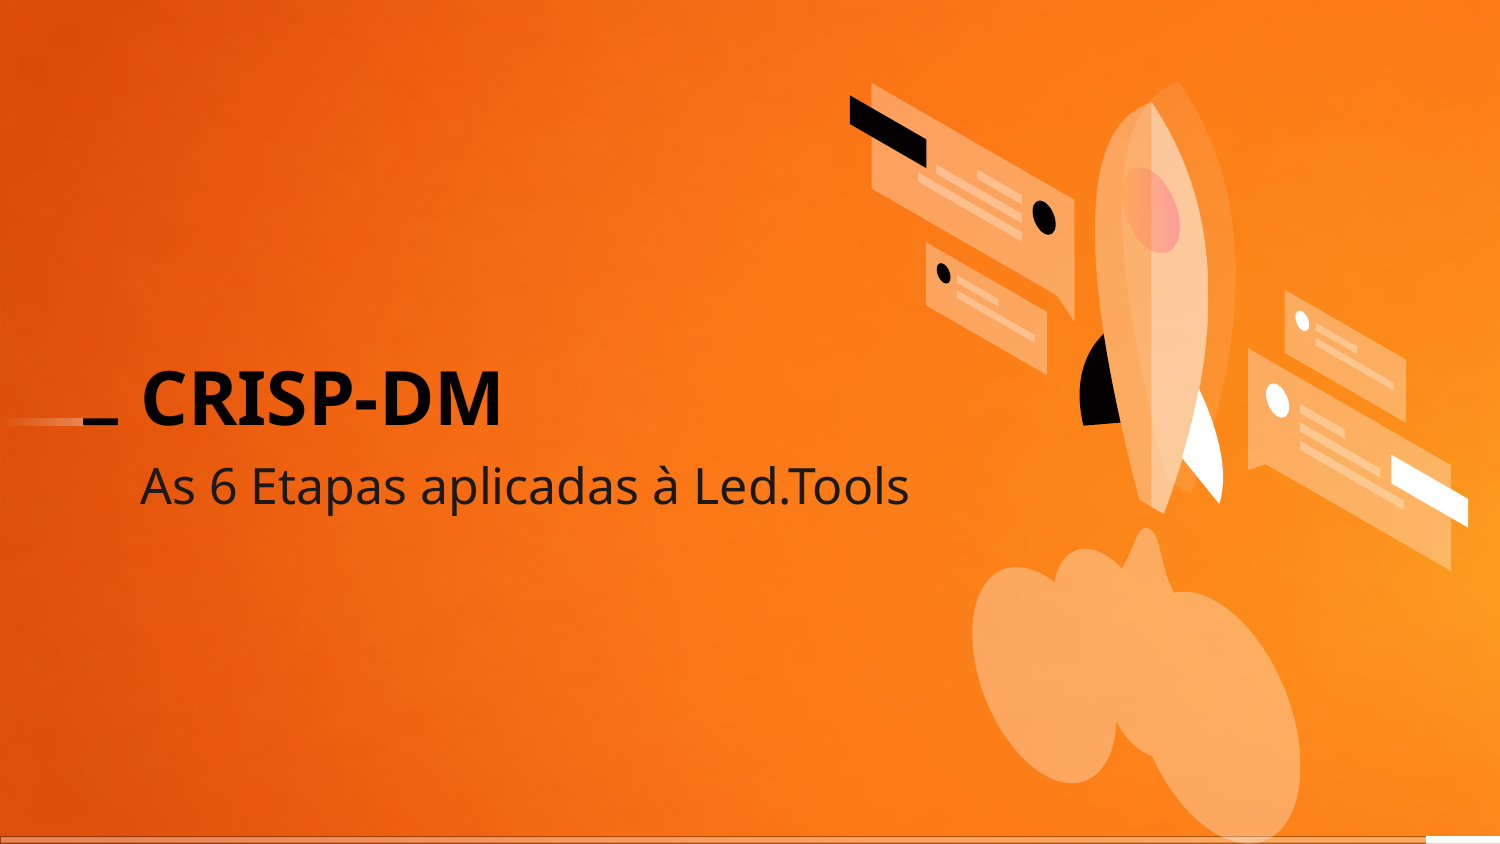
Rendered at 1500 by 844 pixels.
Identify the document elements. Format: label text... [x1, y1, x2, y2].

slide_number ‹#› [40, 418, 55, 426]
subtitle As 6 Etapas aplicadas à Led.Tools [140, 445, 844, 586]
title CRISP-DM [140, 251, 844, 442]
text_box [849, 81, 1469, 844]
picture [0, 0, 1500, 844]
